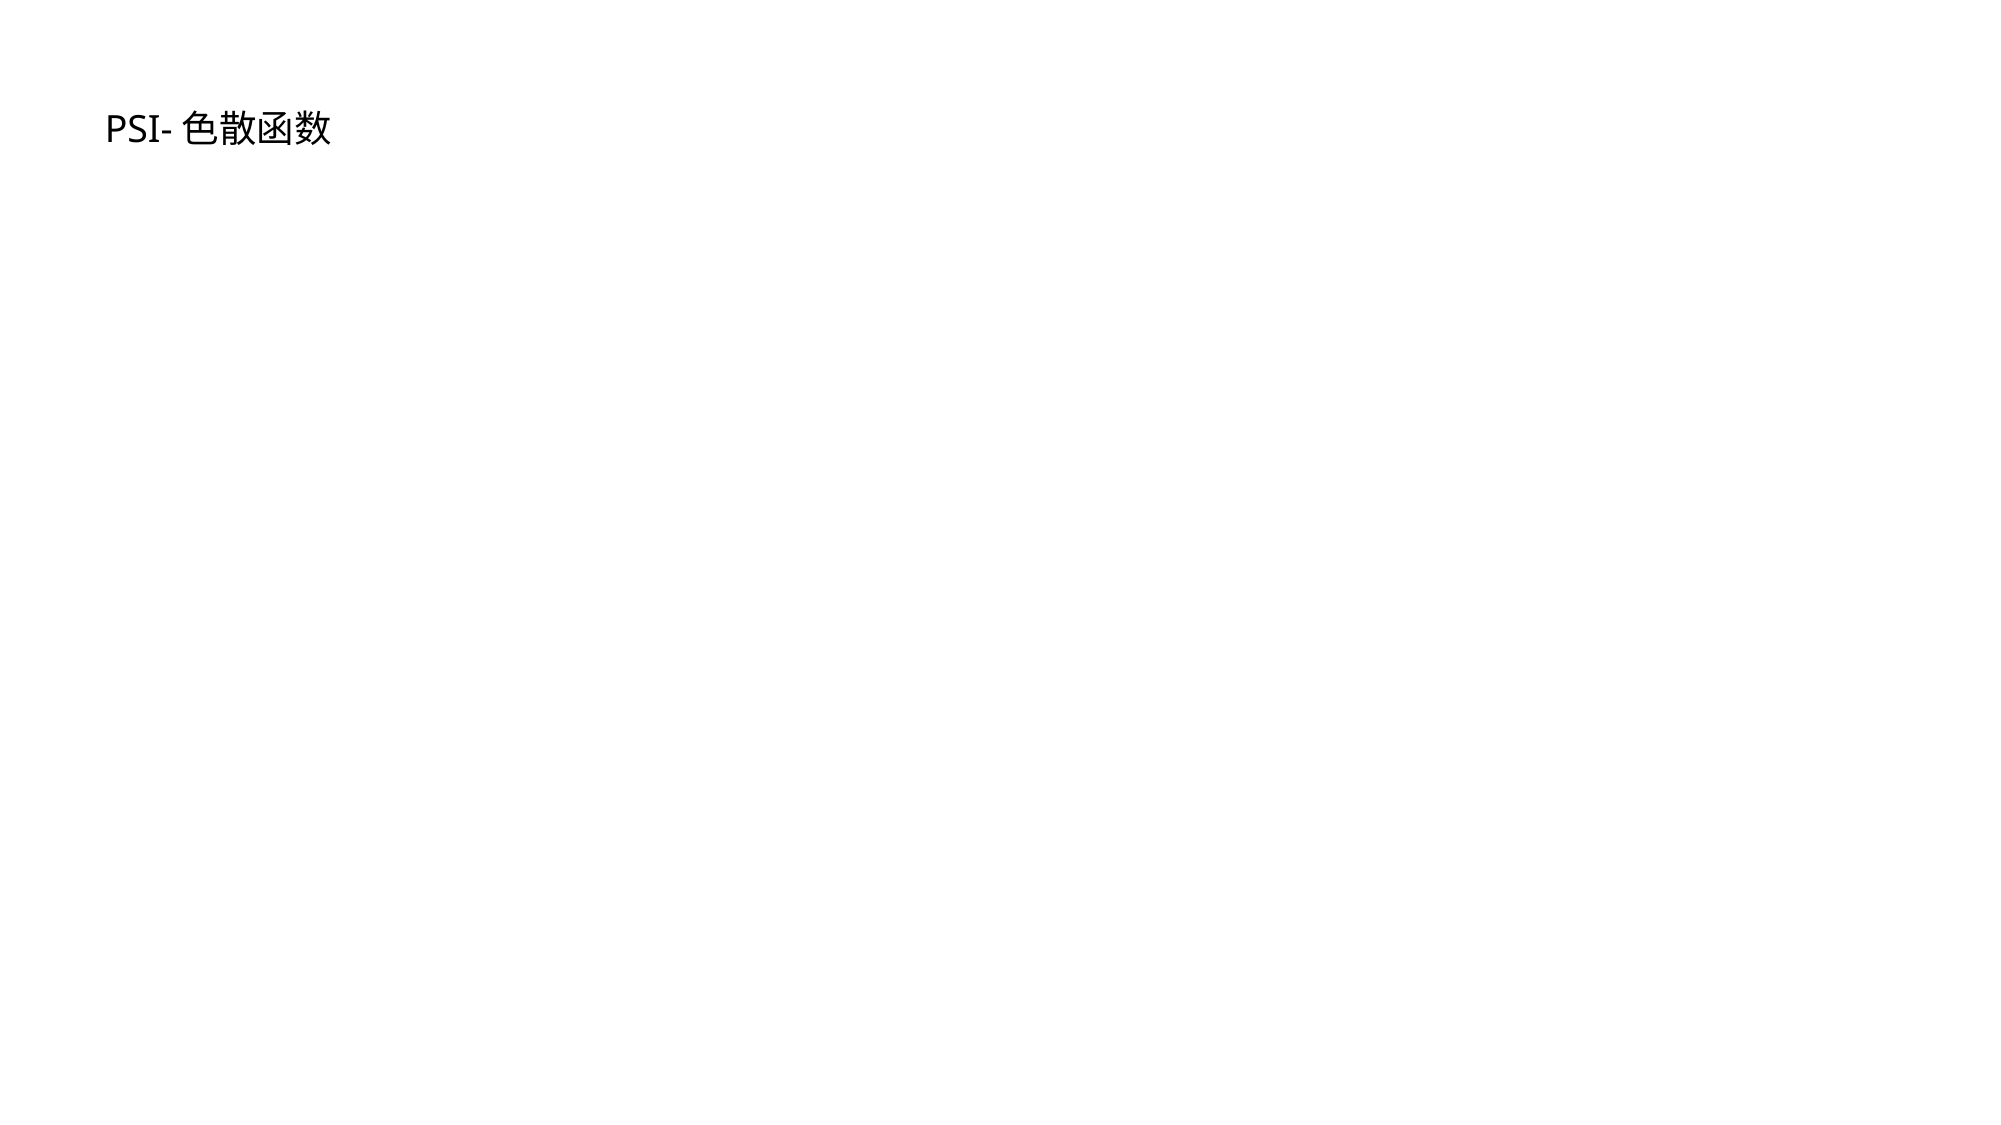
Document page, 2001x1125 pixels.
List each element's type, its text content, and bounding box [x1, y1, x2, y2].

text_box PSI-色散函数 [89, 97, 347, 158]
